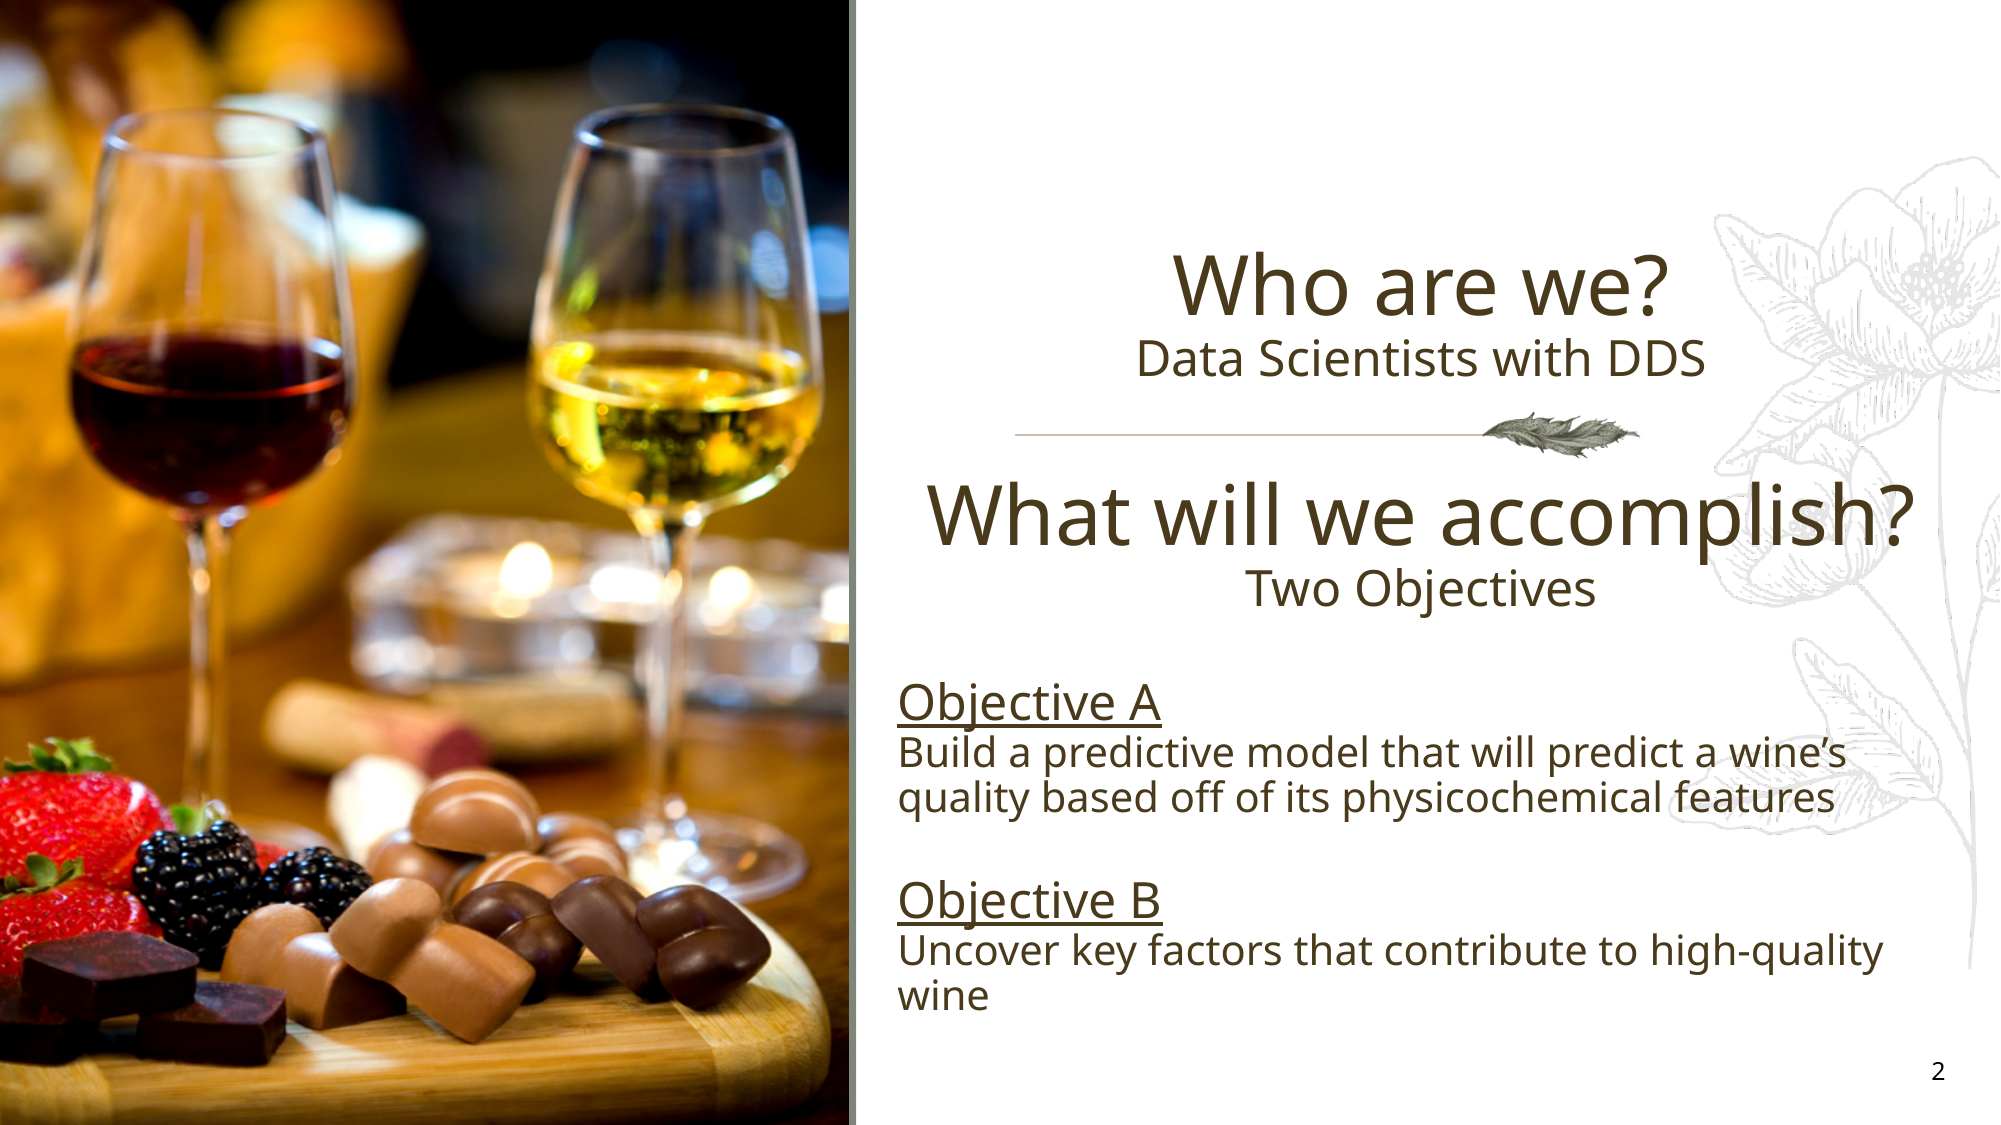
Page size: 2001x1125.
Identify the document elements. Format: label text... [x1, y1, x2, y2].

picture [0, 0, 849, 1125]
picture [1481, 121, 2000, 1004]
text_box What will we accomplish? Two Objectives Objective A Build a predictive model that will predict a wine’s quality based off of its physicochemical features Objective B Uncover key factors that contribute to high-quality wine [882, 465, 1961, 1038]
slide_number 2 [1842, 1042, 1961, 1103]
title Who are we? Data Scientists with DDS [882, 86, 1961, 396]
